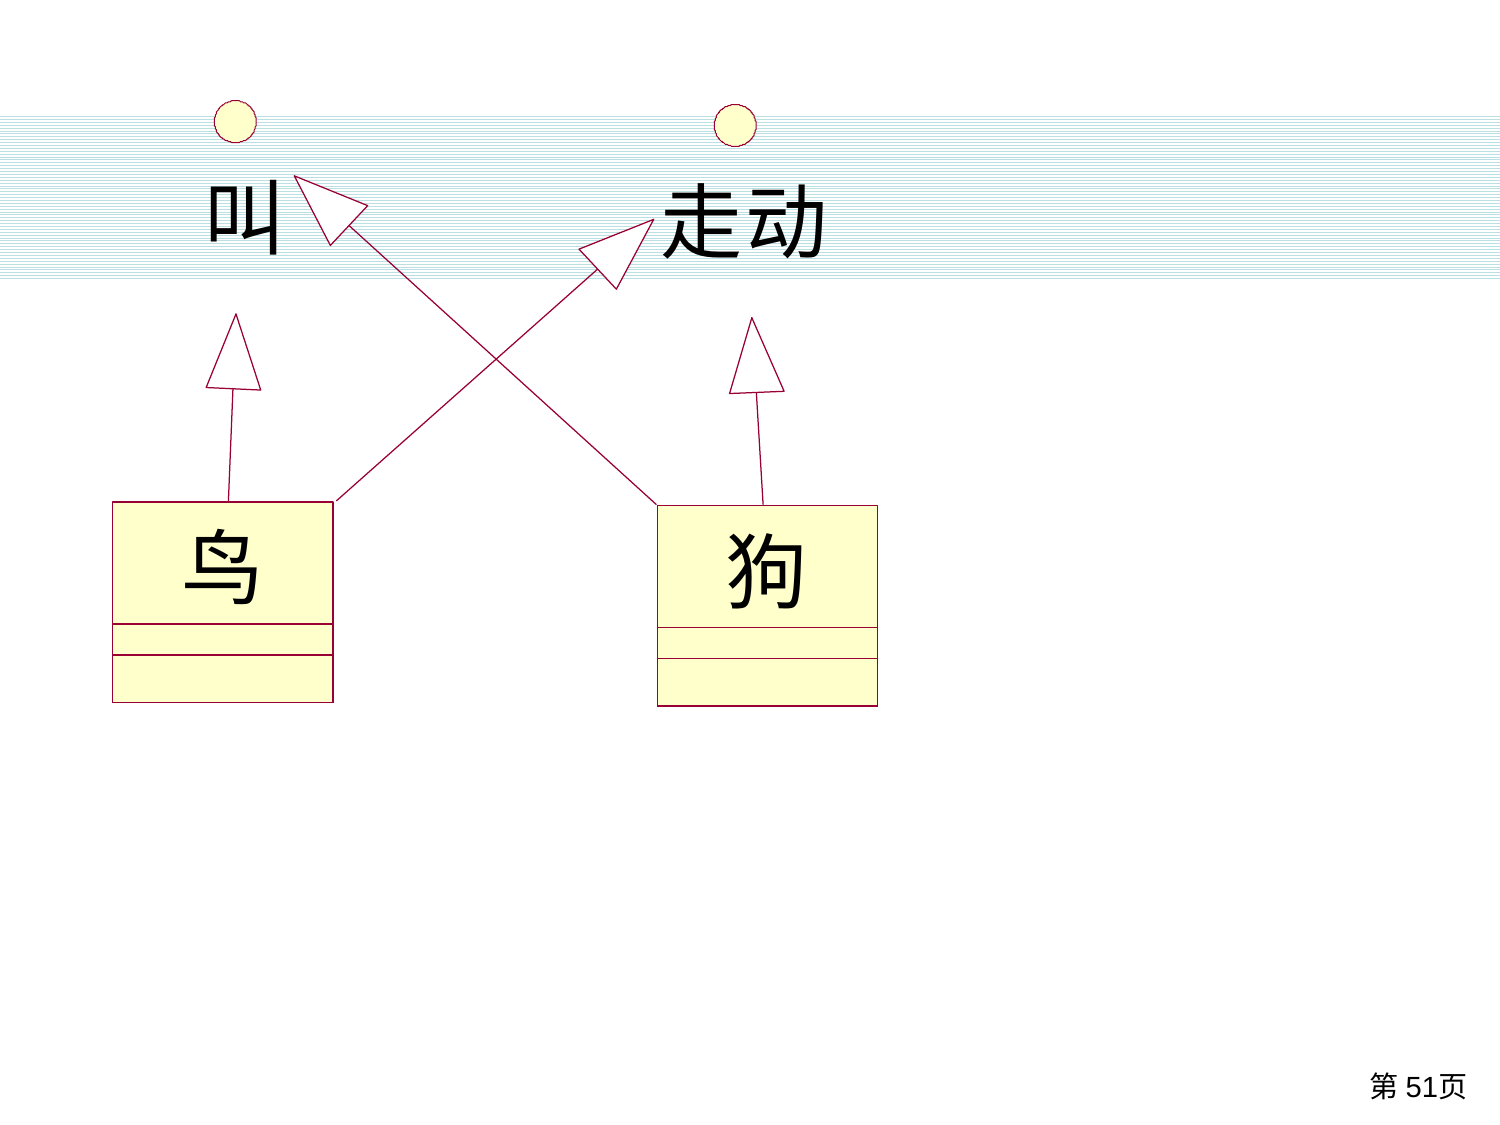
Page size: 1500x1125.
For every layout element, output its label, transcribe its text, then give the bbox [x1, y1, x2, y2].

picture [52, 62, 1388, 1079]
slide_number 第51页 [1131, 1060, 1483, 1118]
